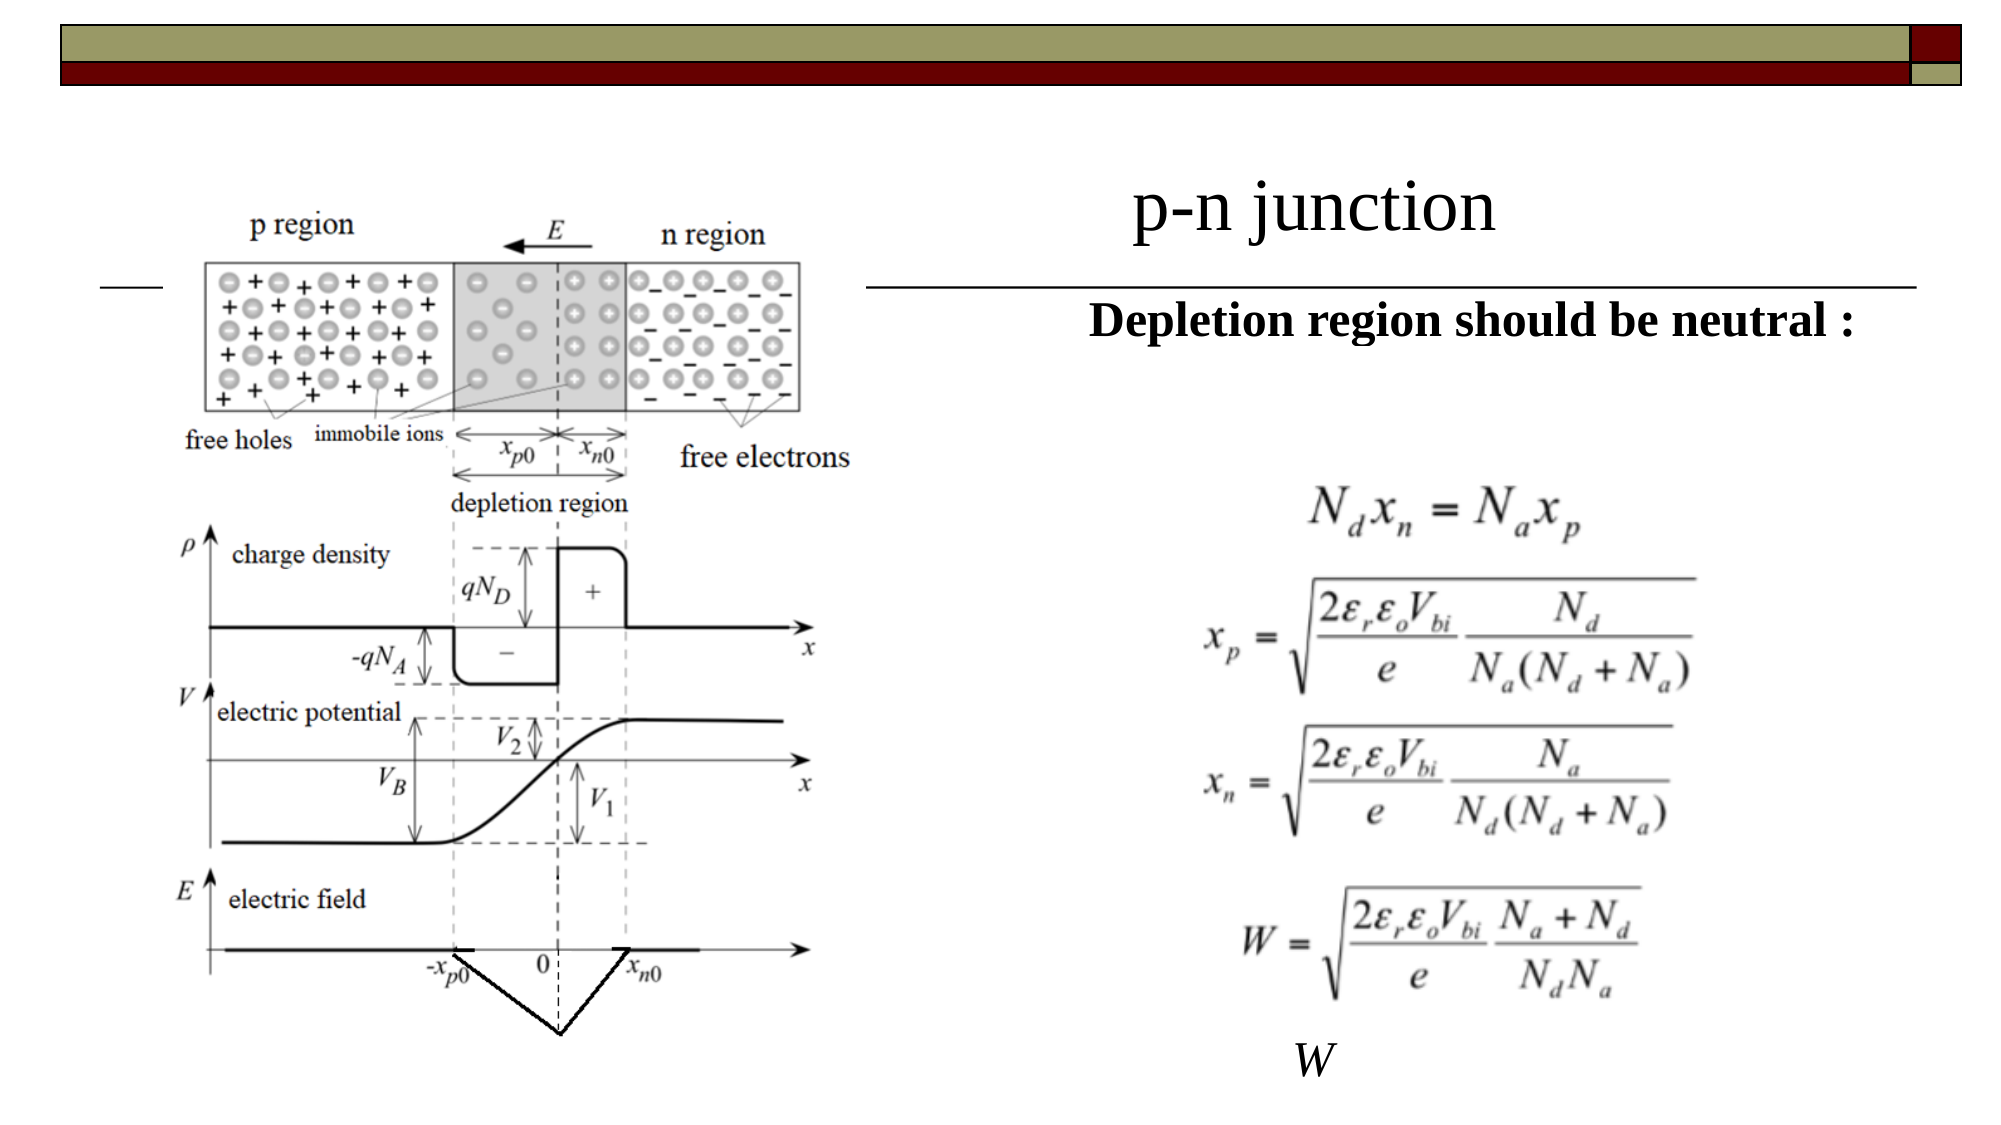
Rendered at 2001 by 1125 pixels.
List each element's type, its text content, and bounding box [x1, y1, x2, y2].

text_box p-n junction [1118, 148, 1540, 254]
picture [1202, 346, 1728, 1034]
text_box Depletion region should be neutral : [1074, 278, 1891, 354]
picture [163, 201, 866, 1069]
